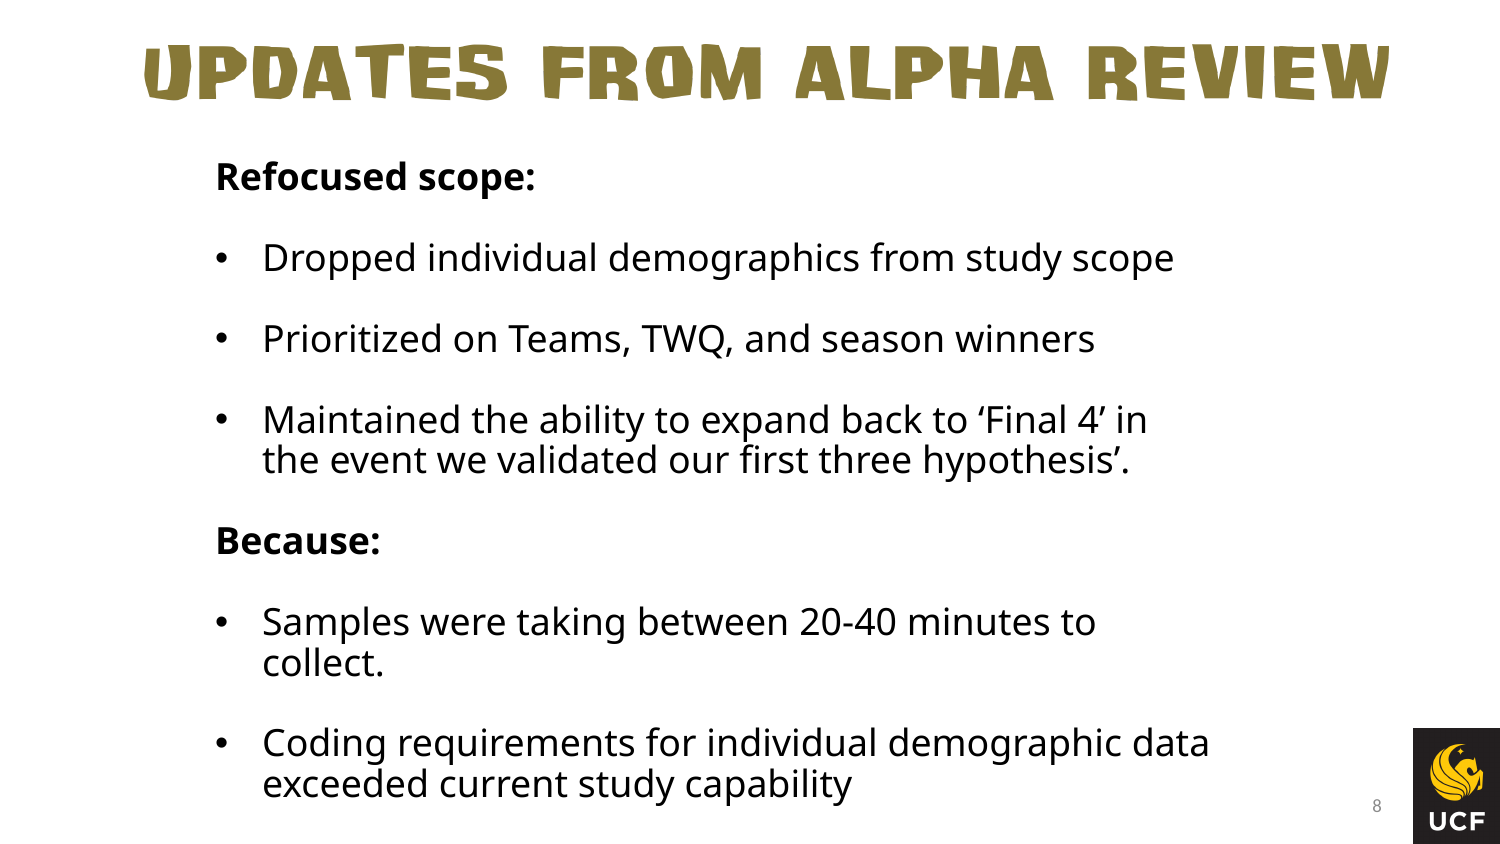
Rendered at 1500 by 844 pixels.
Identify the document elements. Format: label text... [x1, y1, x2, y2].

picture [144, 43, 1389, 101]
picture [1413, 728, 1500, 844]
slide_number 8 [1059, 782, 1397, 827]
text_box Refocused scope: Dropped individual demographics from study scope Prioritized on Teams, TWQ, and season winners Maintained the ability to expand back to ‘Final 4’ in the event we validated our first three hypothesis’. Because: Samples were taking between 20-40 minutes to collect. Coding requirements for individual demographic data exceeded current study capability [200, 150, 1227, 818]
